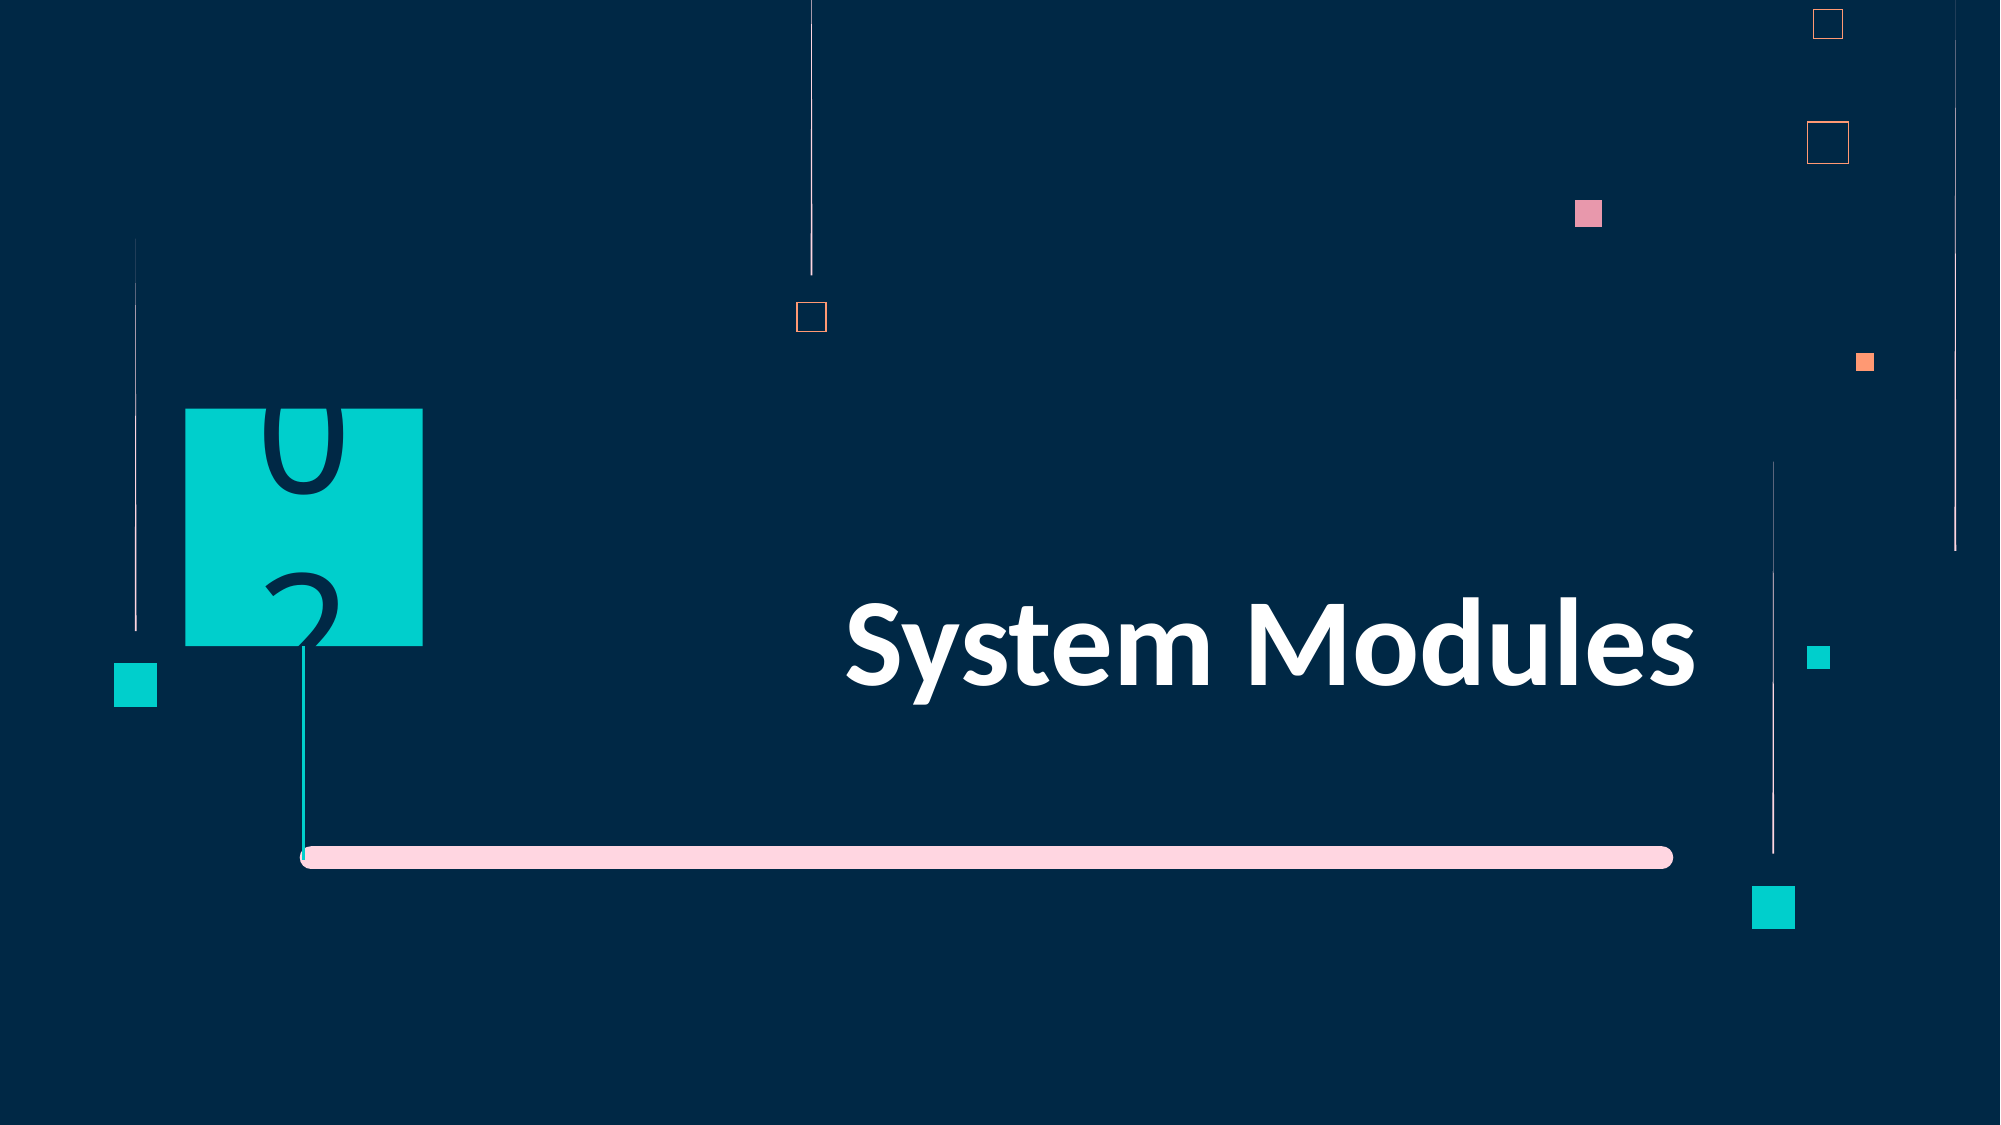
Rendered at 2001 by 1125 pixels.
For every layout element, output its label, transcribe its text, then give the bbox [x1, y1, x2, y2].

text_box [301, 846, 1674, 869]
text_box [185, 408, 423, 647]
title System Modules [675, 634, 1951, 1125]
title 02 [196, 464, 412, 591]
